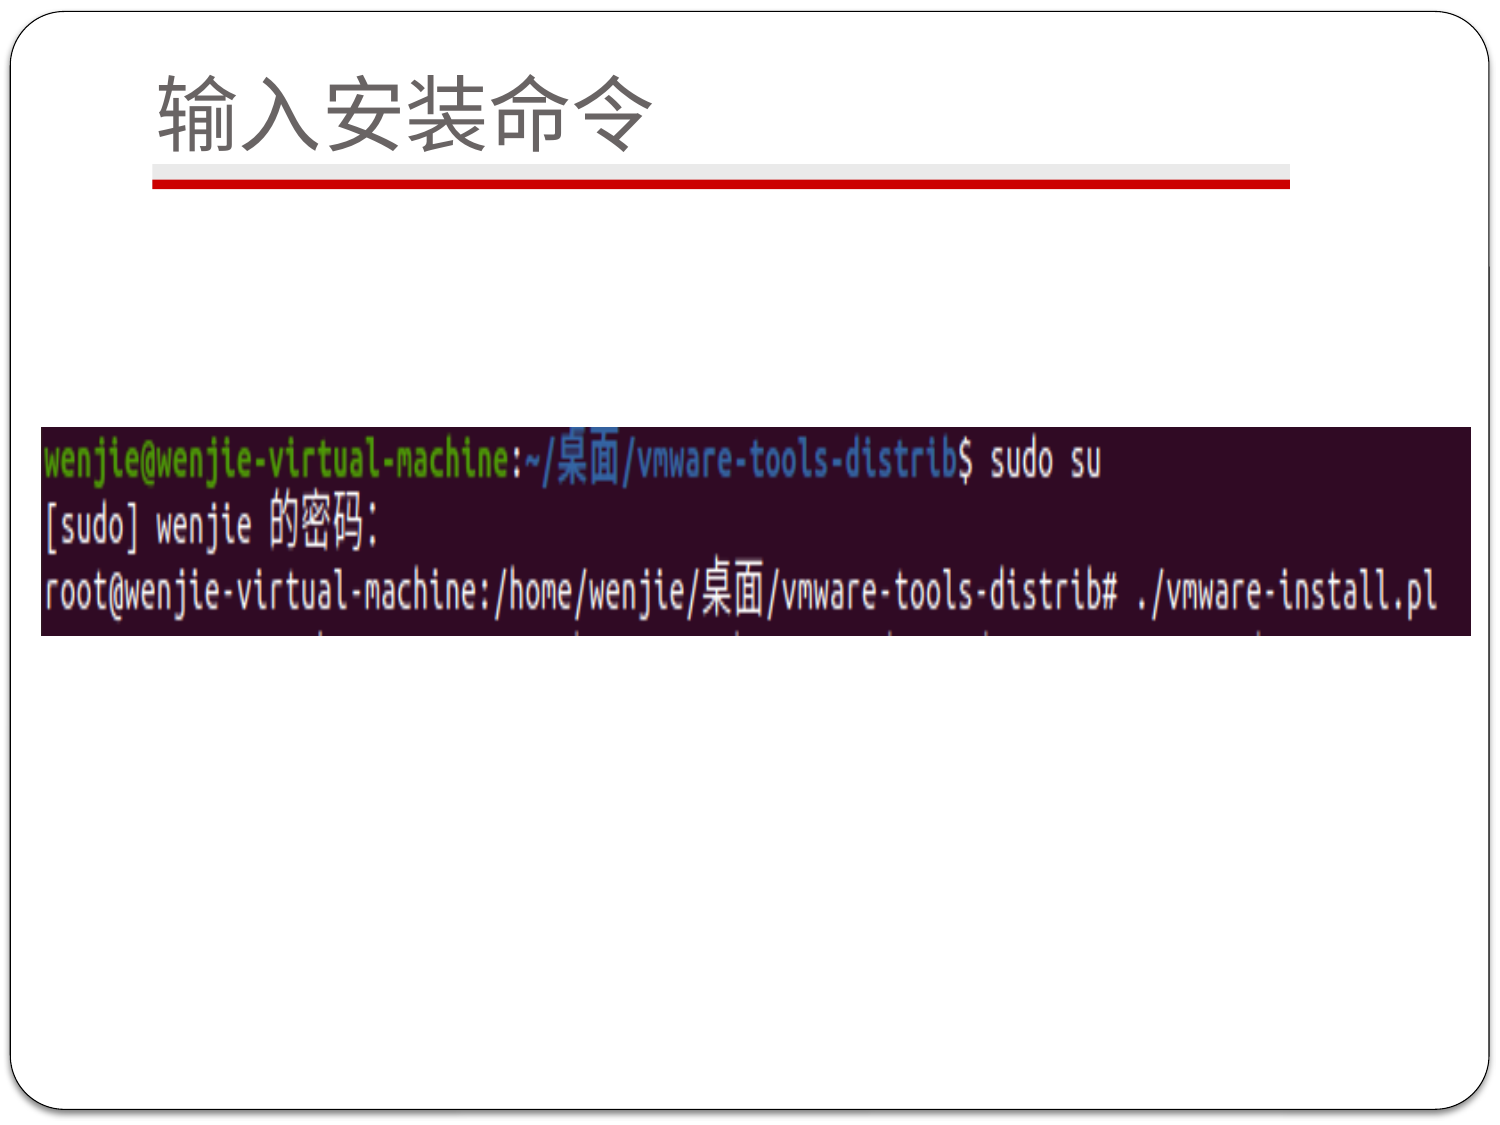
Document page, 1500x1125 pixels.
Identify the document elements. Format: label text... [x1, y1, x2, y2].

picture [41, 427, 1471, 636]
title 输入安装命令 [140, 70, 1409, 178]
